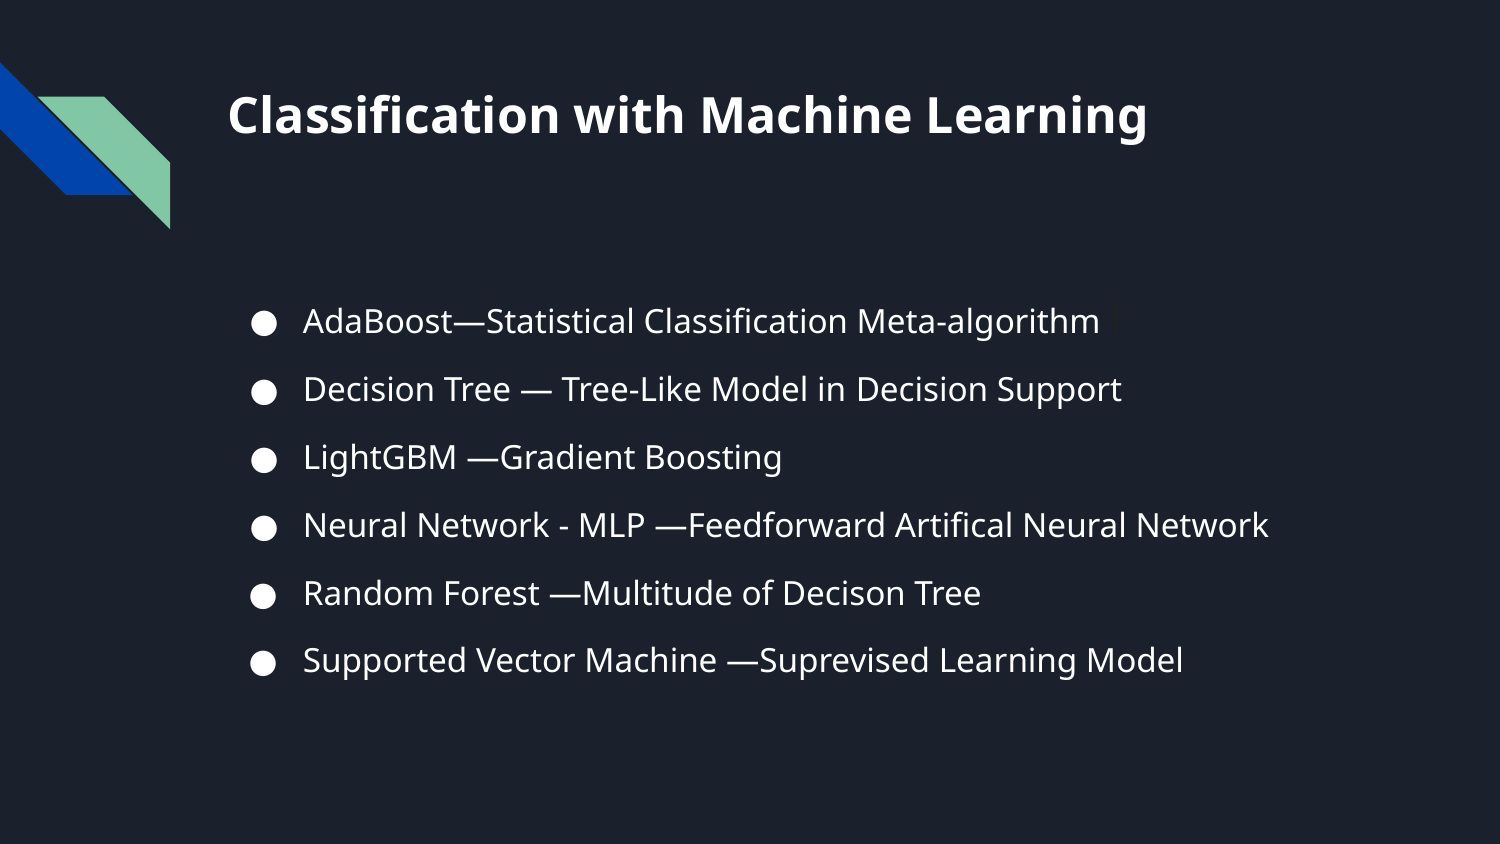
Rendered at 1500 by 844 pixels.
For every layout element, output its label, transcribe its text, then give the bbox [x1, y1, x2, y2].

title Classification with Machine Learning [212, 64, 1368, 215]
list AdaBoost—Statistical Classification Meta-algorithm f Decision Tree — Tree-Like Model in Decision Support LightGBM —Gradient Boosting Neural Network - MLP —Feedforward Artifical Neural Network Random Forest —Multitude of Decison Tree Supported Vector Machine —Suprevised Learning Model [212, 257, 1368, 735]
